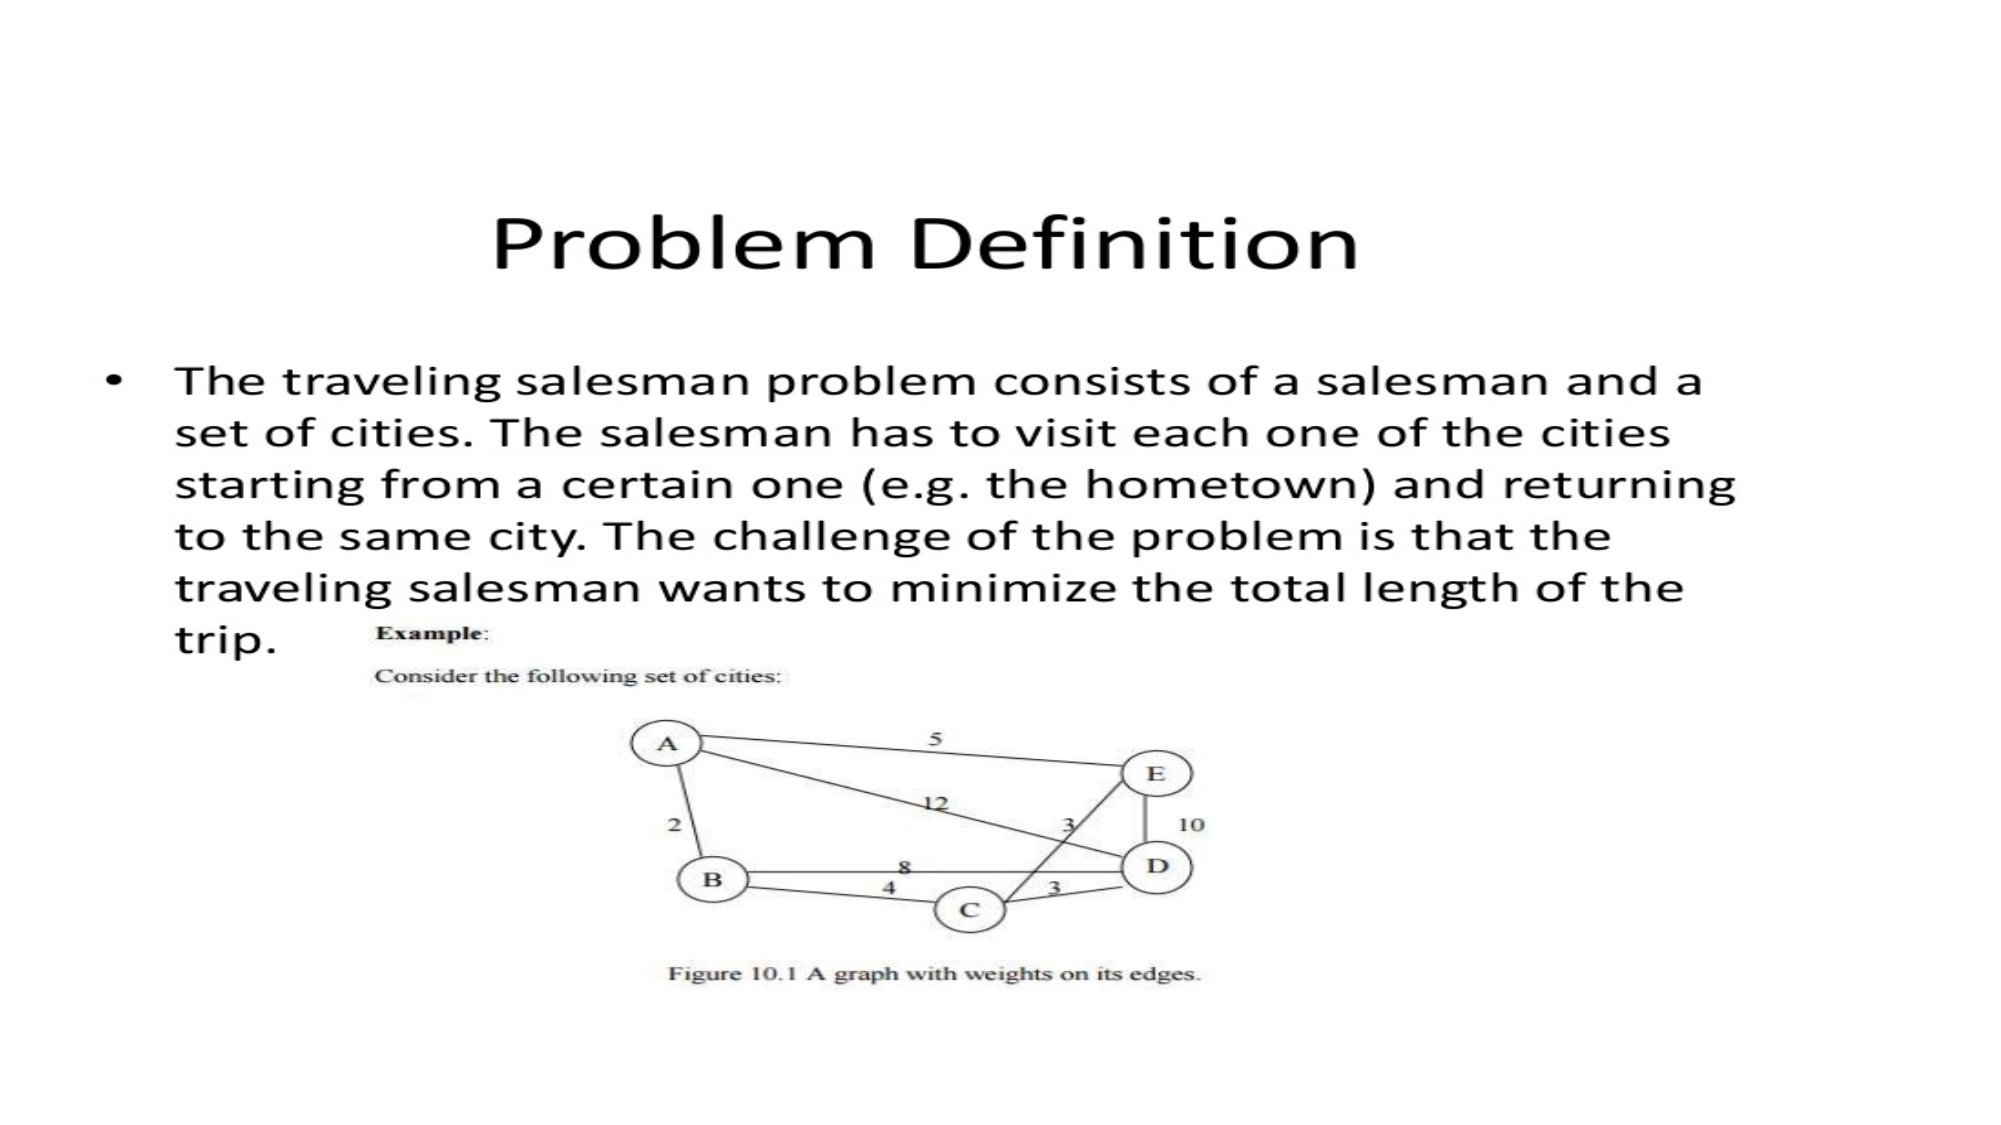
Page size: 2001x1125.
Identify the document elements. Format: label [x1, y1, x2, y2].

picture [45, 193, 1770, 995]
